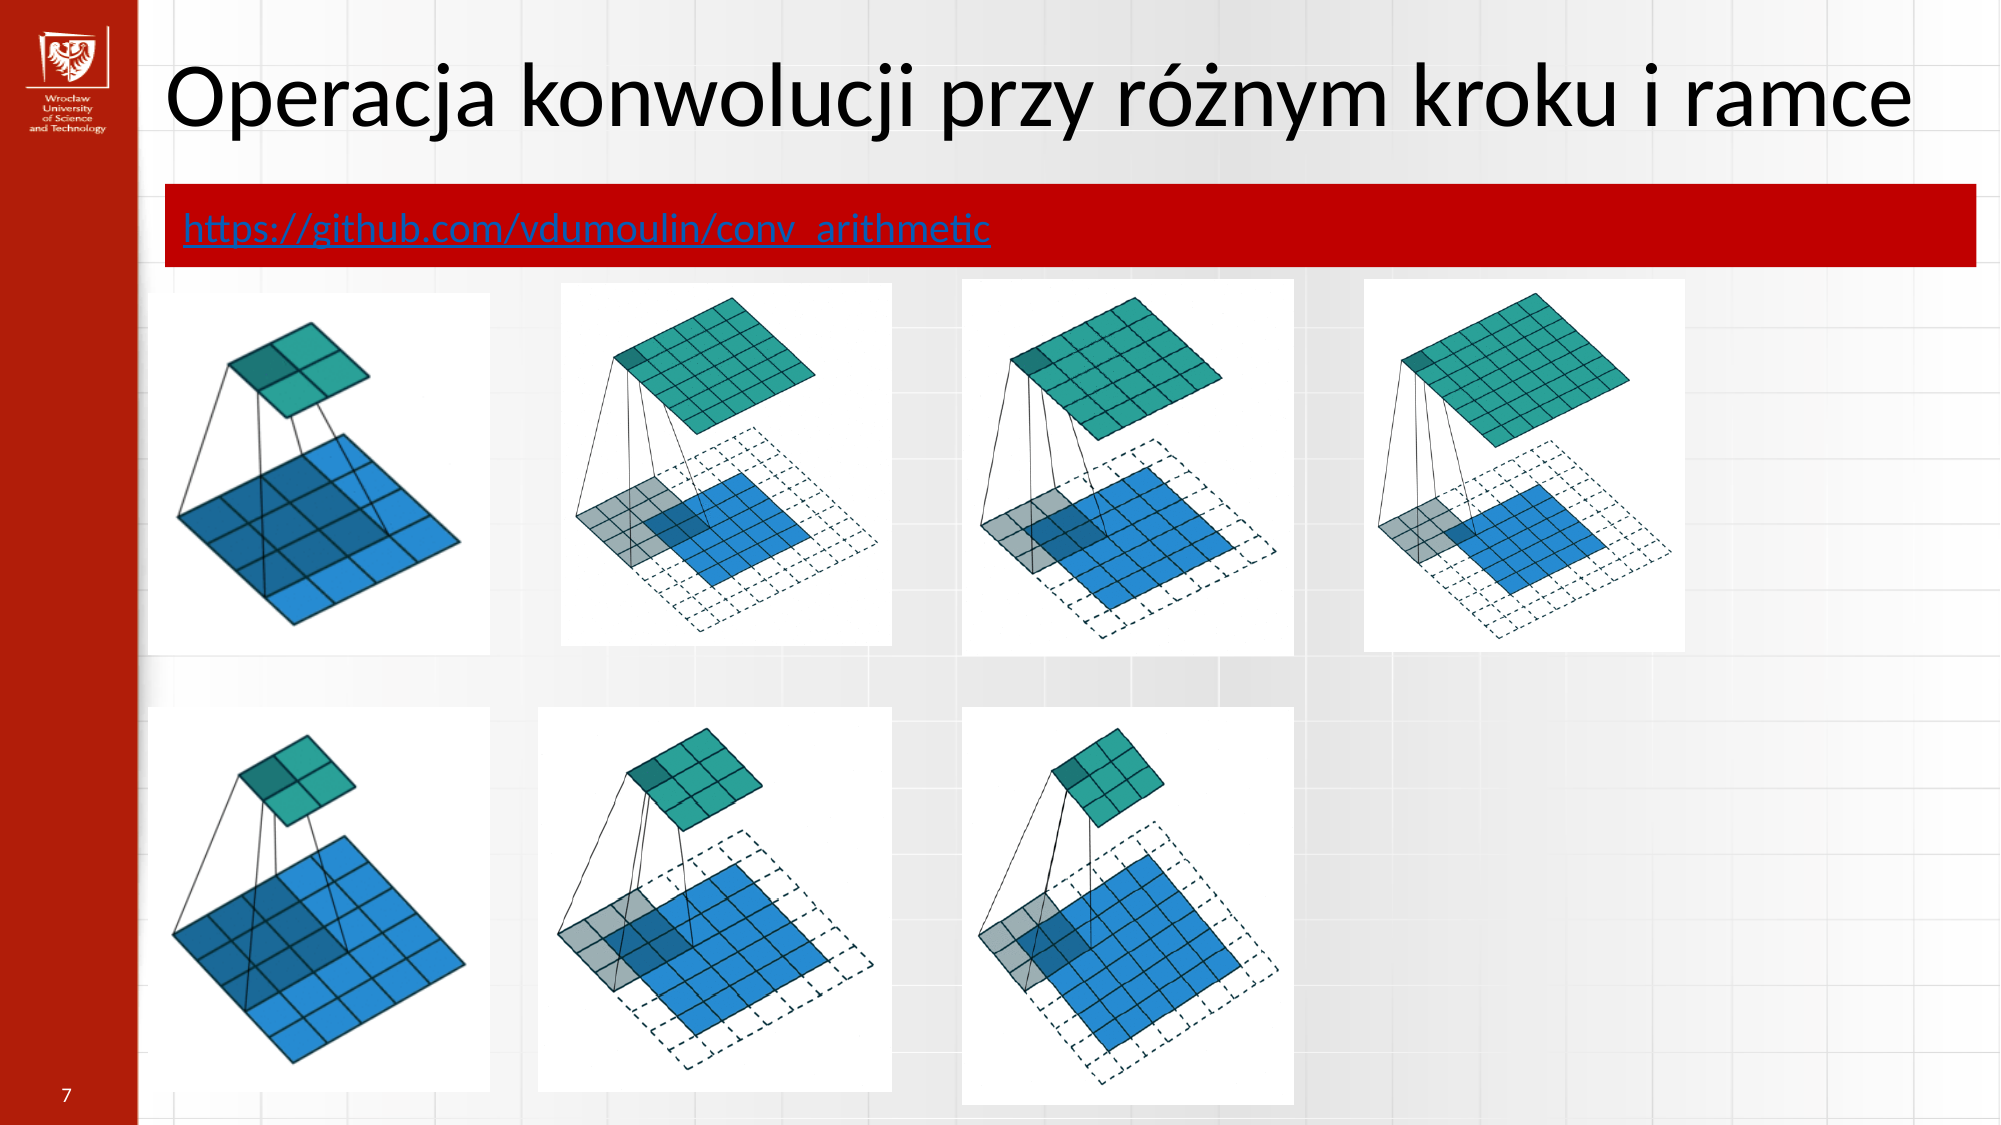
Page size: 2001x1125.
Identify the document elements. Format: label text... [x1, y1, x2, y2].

list Operacja konwolucji przy różnym kroku i ramce [165, 19, 1973, 161]
picture [0, 0, 2000, 1125]
list https://github.com/vdumoulin/conv_arithmetic [165, 183, 1977, 268]
